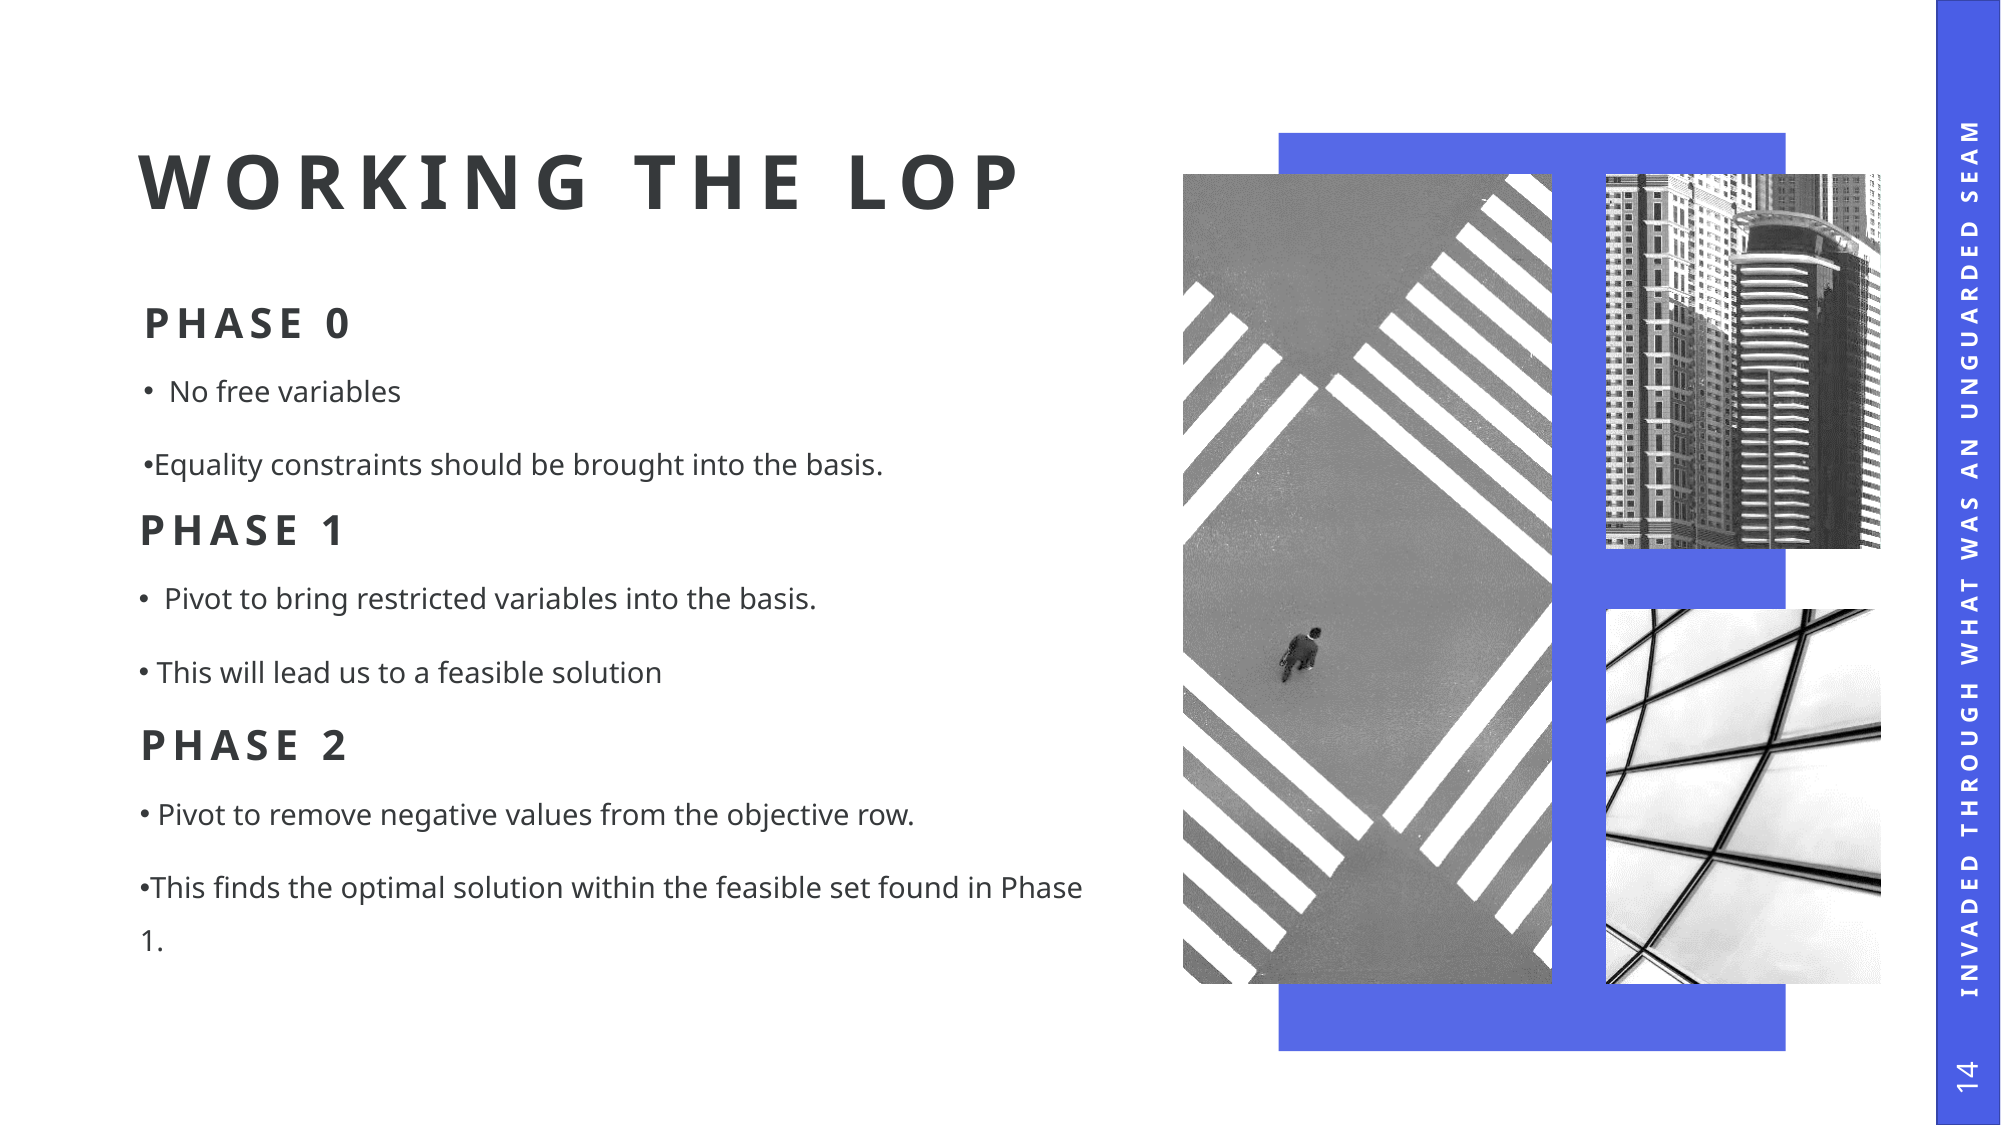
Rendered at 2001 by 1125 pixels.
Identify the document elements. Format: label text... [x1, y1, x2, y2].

text_box Pivot to bring restricted variables into the basis. This will lead us to a feasible solution [139, 563, 1002, 707]
picture [1183, 174, 1552, 984]
list Pivot to remove negative values from the objective row. This finds the optimal solution within the feasible set found in Phase 1. [139, 778, 1088, 994]
footer Invaded through what was an unguarded seam [1937, 0, 2000, 1032]
list Phase 2 [139, 665, 1084, 770]
slide_number 14 [1937, 1032, 2000, 1125]
picture [1606, 174, 1881, 549]
title Working the LOP [139, 145, 1129, 306]
list Phase 0 [143, 242, 1088, 347]
picture [1606, 609, 1881, 984]
list No free variables Equality constraints should be brought into the basis​. [143, 355, 1007, 450]
text_box Phase 1 [139, 450, 1083, 554]
